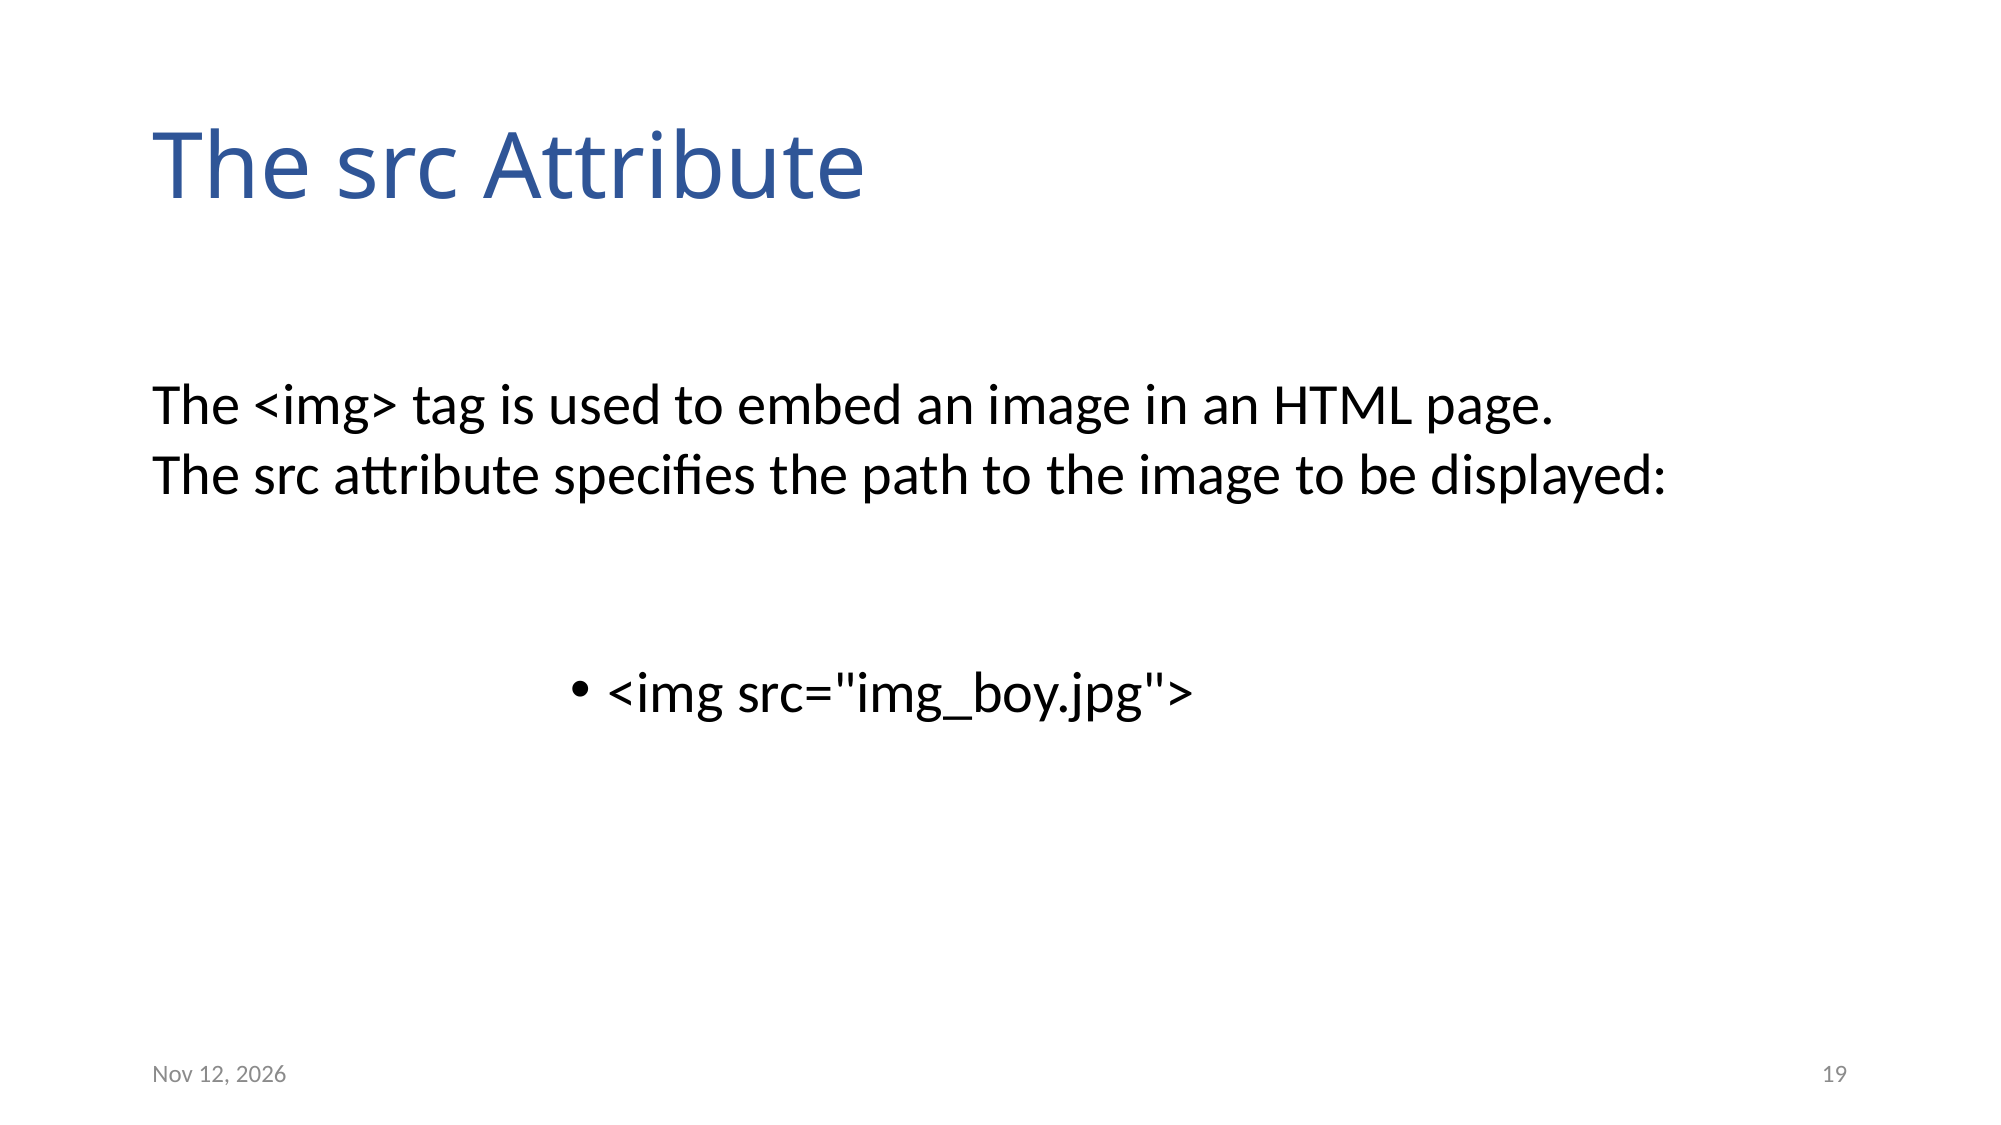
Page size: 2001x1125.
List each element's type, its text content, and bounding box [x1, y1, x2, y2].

list The <img> tag is used to embed an image in an HTML page. The src attribute specifies the path to the image to be displayed: [137, 358, 1863, 530]
slide_number 13-Jan-24 [137, 1042, 588, 1103]
title The src Attribute [137, 59, 1863, 278]
slide_number 19 [1412, 1042, 1863, 1103]
text_box <img src="img_boy.jpg"> [555, 611, 2000, 1002]
